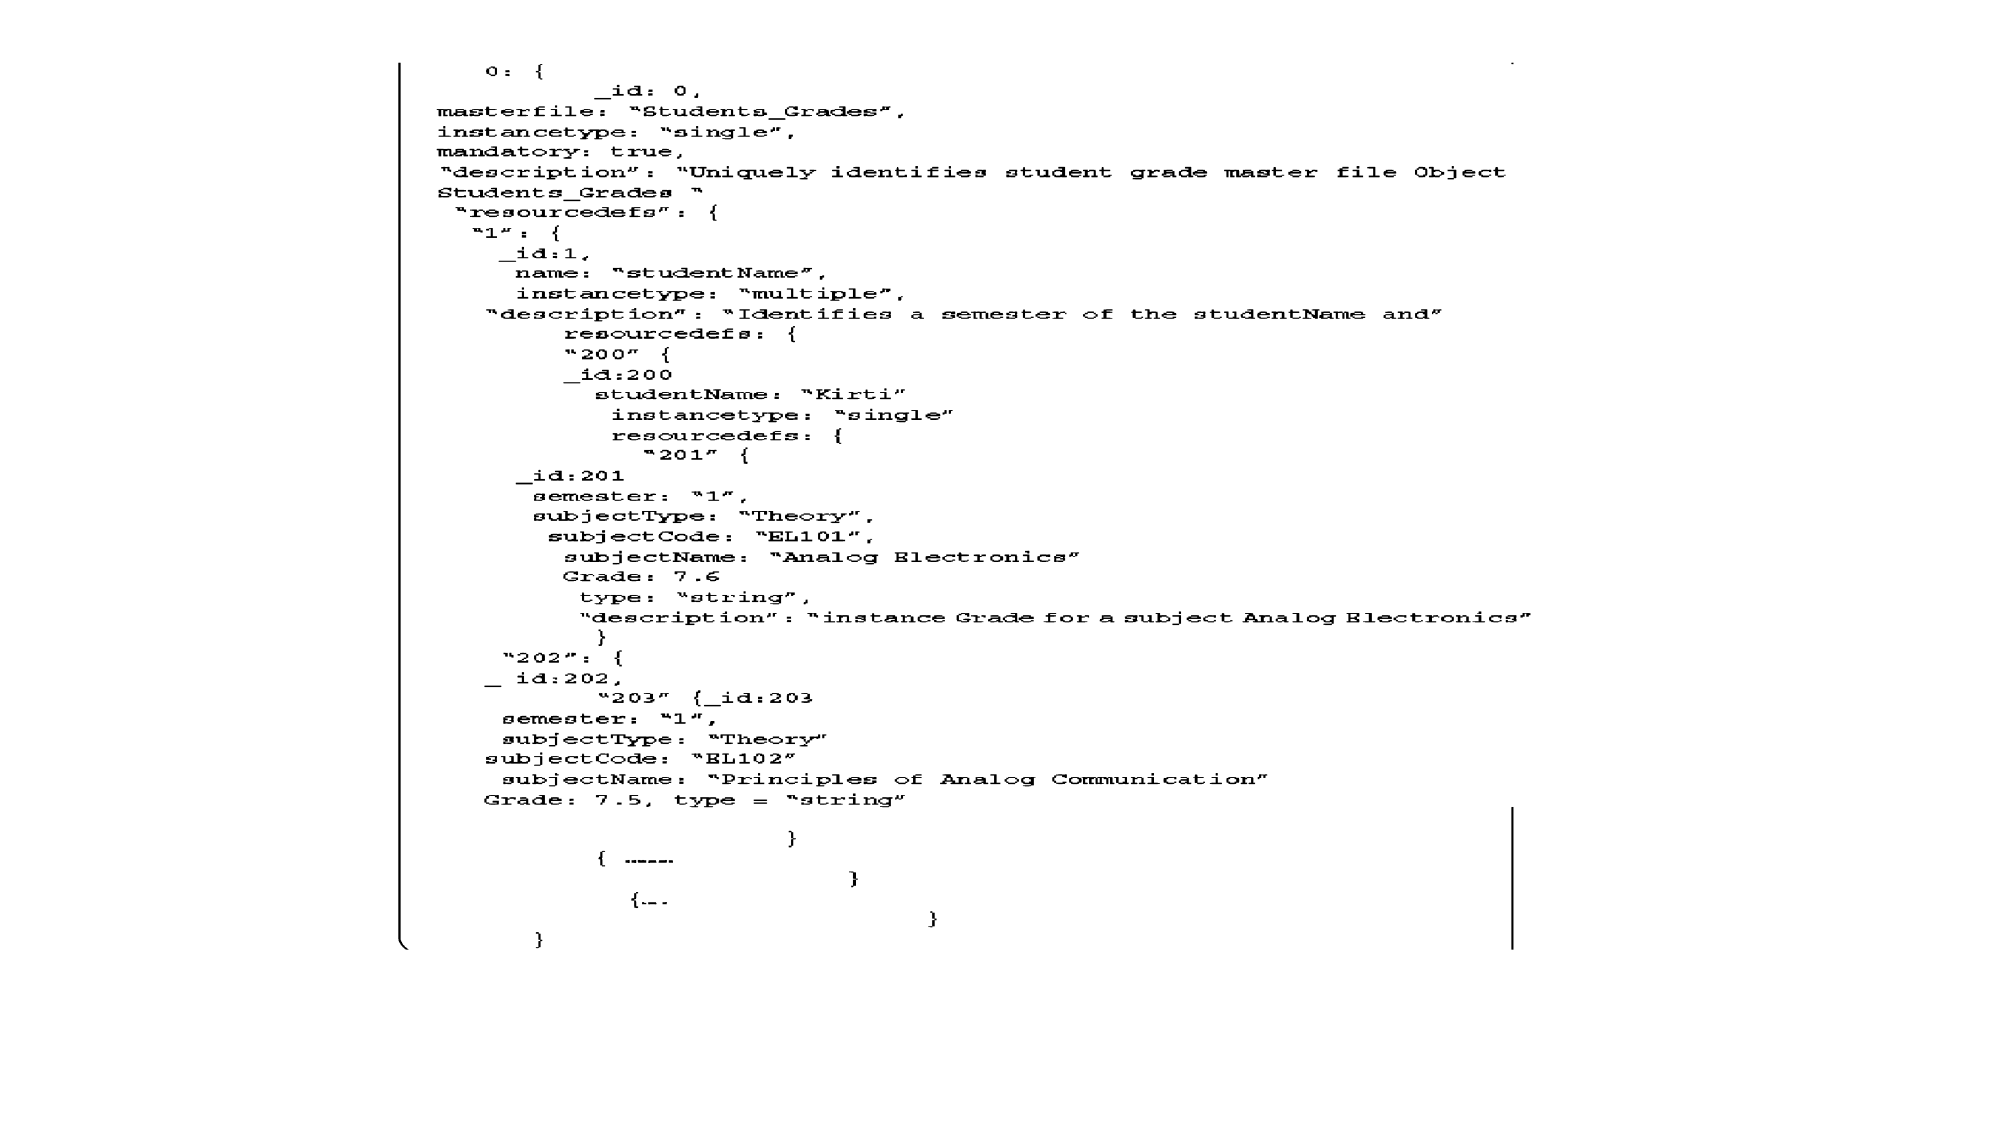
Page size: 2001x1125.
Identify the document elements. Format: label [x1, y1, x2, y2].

list [280, 0, 1621, 1014]
